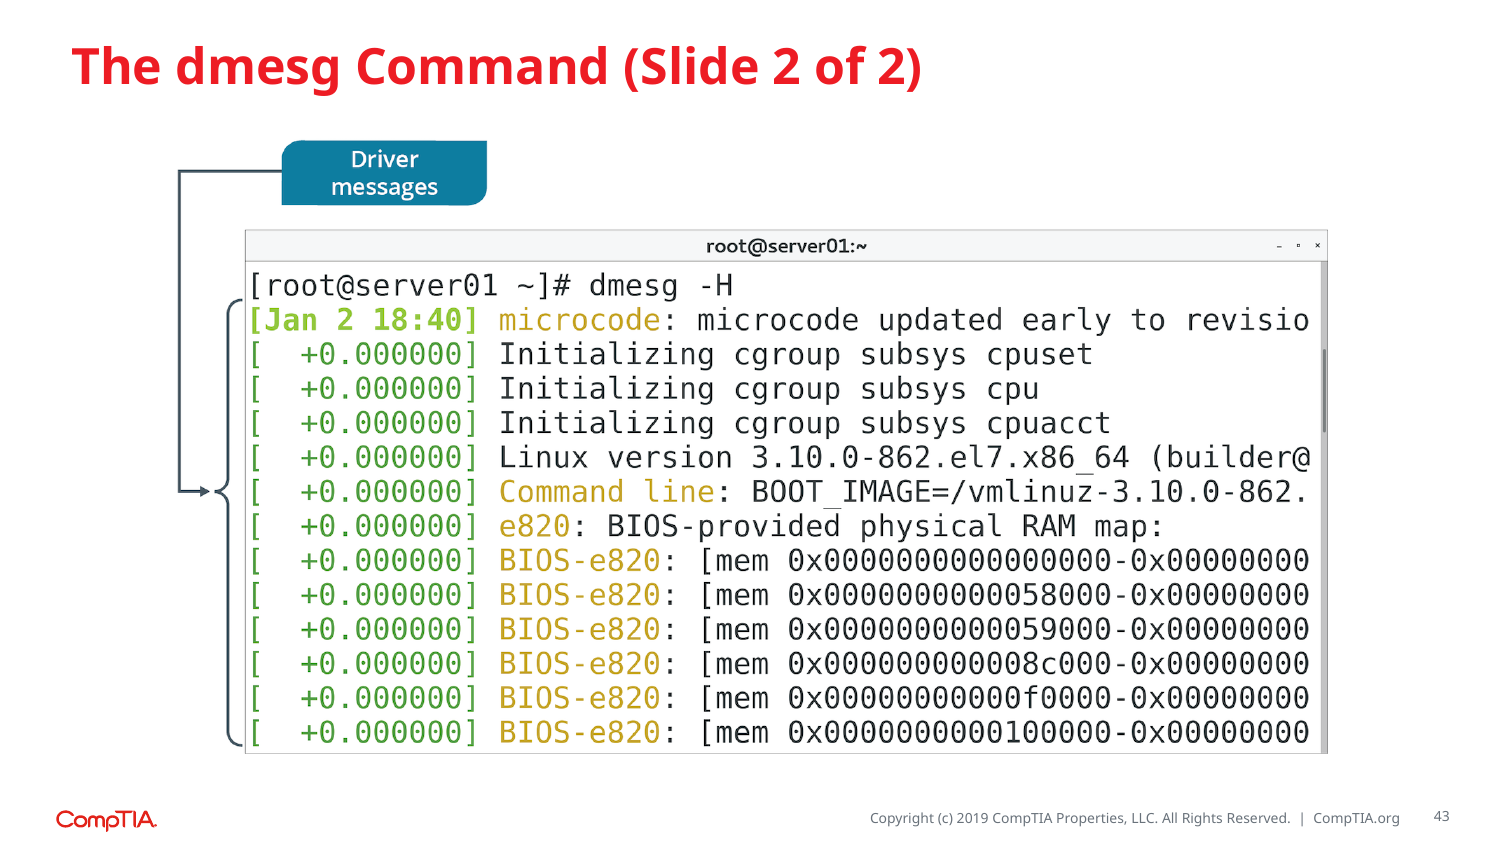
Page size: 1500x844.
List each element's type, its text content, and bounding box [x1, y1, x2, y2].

title The dmesg Command (Slide 2 of 2) [56, 12, 1444, 117]
slide_number 43 [1407, 800, 1450, 835]
picture [172, 116, 1328, 754]
